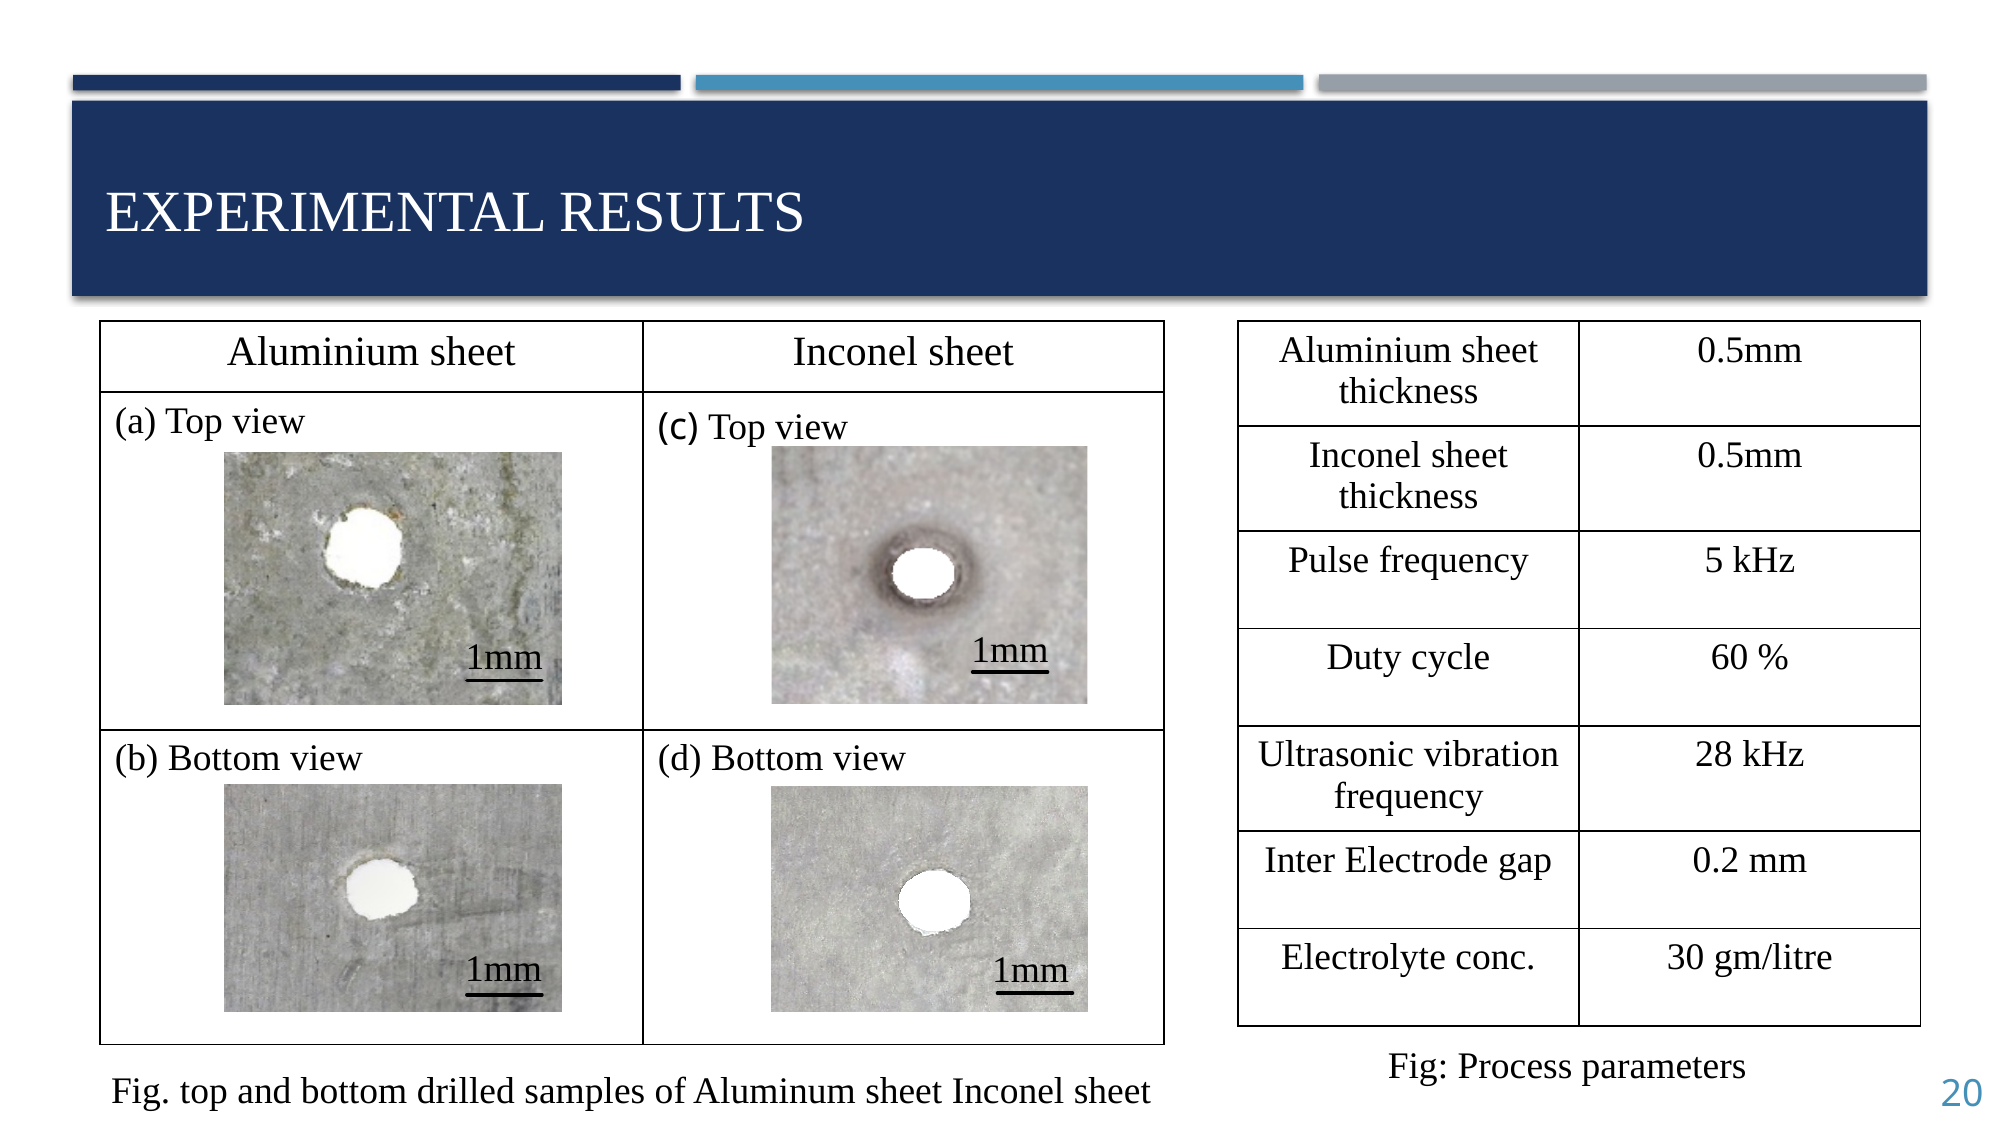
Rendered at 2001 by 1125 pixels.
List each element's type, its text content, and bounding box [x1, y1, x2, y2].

table_cell (a) Top view [101, 393, 642, 729]
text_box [223, 452, 563, 705]
table_cell 30 gm/litre [1580, 929, 1920, 1025]
text_box Fig. top and bottom drilled samples of Aluminum sheet Inconel sheet [96, 1035, 1168, 1119]
table_cell (d) Bottom view [644, 731, 1163, 1035]
table_cell 60 % [1580, 629, 1920, 725]
table_cell Pulse frequency [1239, 532, 1578, 628]
table_cell Duty cycle [1239, 629, 1578, 725]
text_box Fig: Process parameters [1373, 1033, 1762, 1094]
title Experimental results [90, 84, 1900, 252]
table_cell Inter Electrode gap [1239, 832, 1578, 928]
table_header Inconel sheet [644, 322, 1163, 391]
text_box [770, 445, 1088, 705]
table_cell (b) Bottom view [101, 731, 642, 1035]
table_cell Ultrasonic vibration frequency [1239, 727, 1578, 830]
table_header Aluminium sheet thickness [1239, 322, 1578, 425]
slide_number 20 [1826, 1064, 1999, 1124]
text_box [770, 785, 1088, 1013]
table_cell 28 kHz [1580, 727, 1920, 830]
table_header 0.5mm [1580, 322, 1920, 425]
table_cell (c) Top view [644, 393, 1163, 729]
table_header Aluminium sheet [101, 322, 642, 391]
table_cell 0.2 mm [1580, 832, 1920, 928]
table_cell 5 kHz [1580, 532, 1920, 628]
table_cell 0.5mm [1580, 427, 1920, 530]
table_cell Inconel sheet thickness [1239, 427, 1578, 530]
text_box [223, 784, 563, 1013]
table_cell Electrolyte conc. [1239, 929, 1578, 1025]
